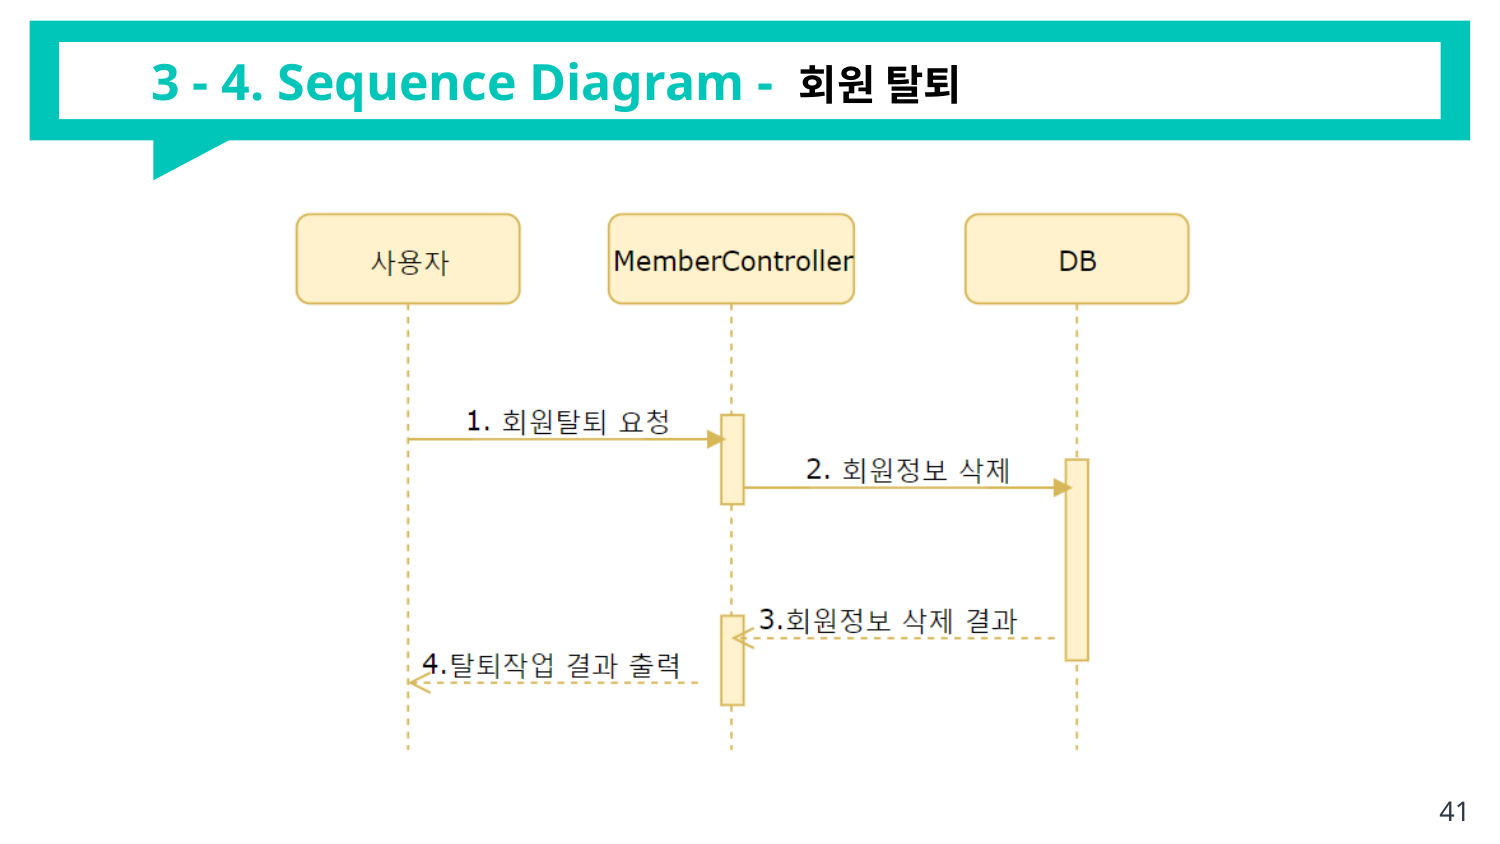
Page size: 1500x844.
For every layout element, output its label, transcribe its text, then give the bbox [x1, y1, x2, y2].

picture [198, 164, 1301, 818]
slide_number ‹#› [1410, 779, 1500, 844]
title 3 - 4. Sequence Diagram - 회원 탈퇴 [136, 20, 1441, 141]
